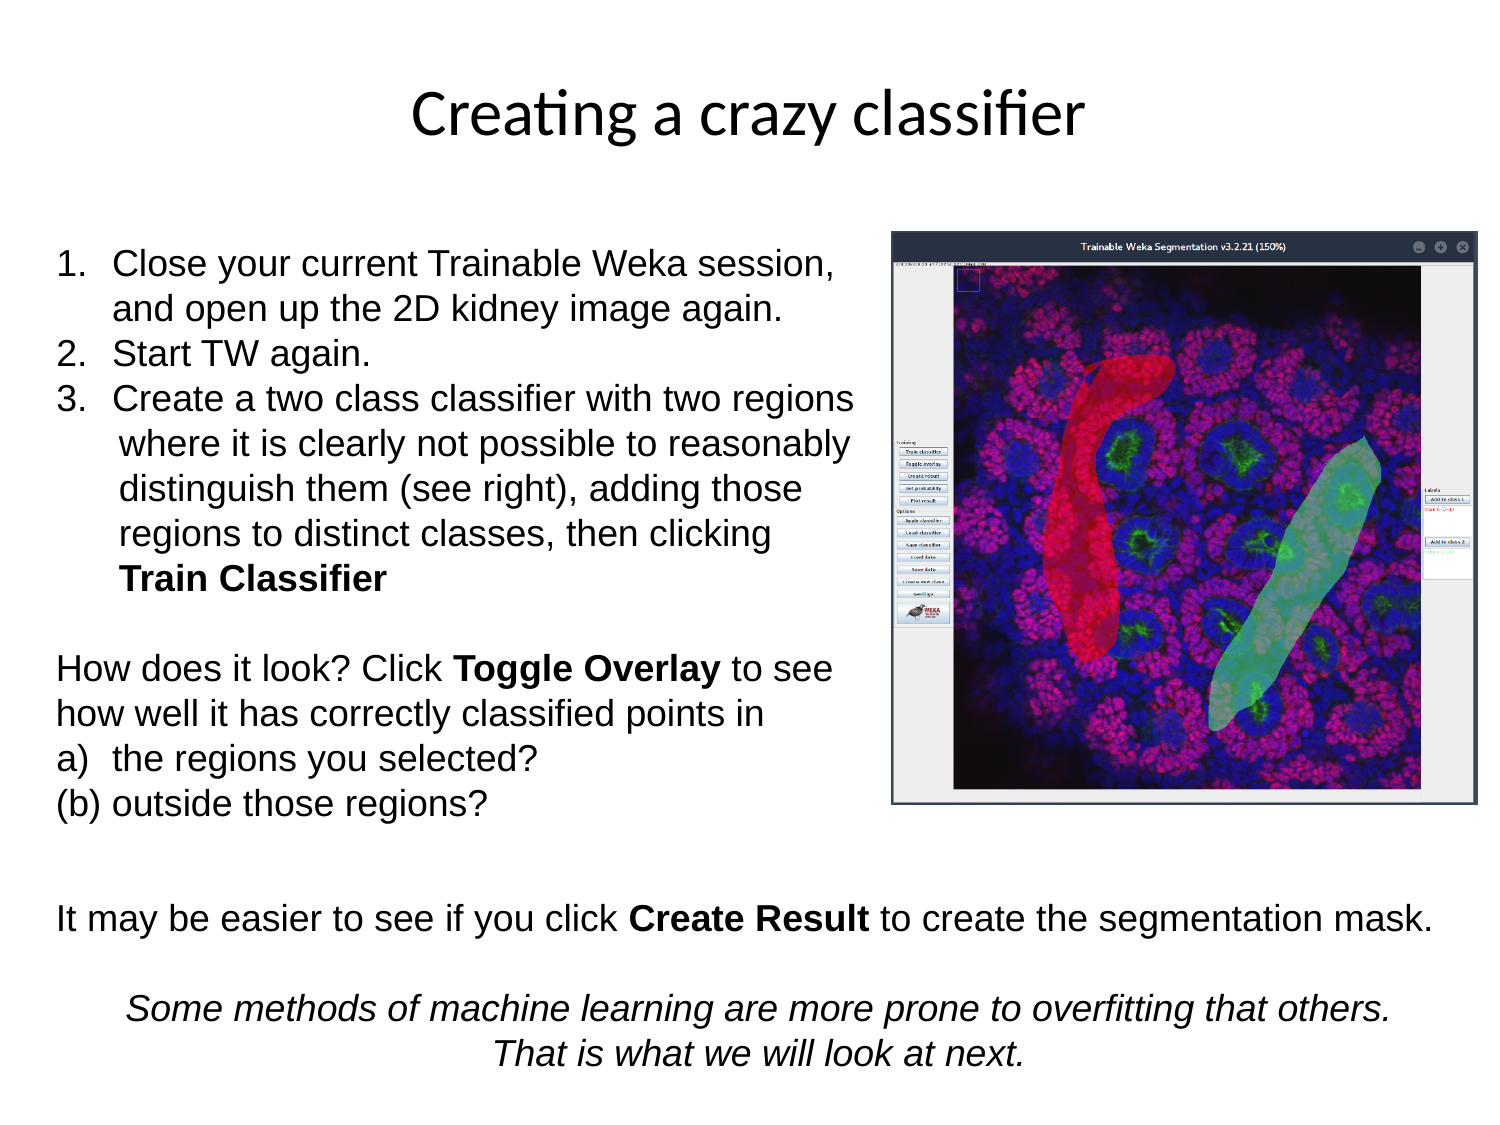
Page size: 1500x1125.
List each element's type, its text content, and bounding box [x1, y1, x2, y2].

picture [891, 231, 1478, 805]
text_box It may be easier to see if you click Create Result to create the segmentation mask. Some methods of machine learning are more prone to overfitting that others. That is what we will look at next. [41, 886, 1478, 1081]
text_box Close your current Trainable Weka session, and open up the 2D kidney image again. Start TW again. Create a two class classifier with two regions where it is clearly not possible to reasonably distinguish them (see right), adding those regions to distinct classes, then clicking Train Classifier How does it look? Click Toggle Overlay to see how well it has correctly classified points in the regions you selected? (b) outside those regions? [41, 231, 892, 886]
text_box Creating a crazy classifier [74, 45, 1425, 173]
